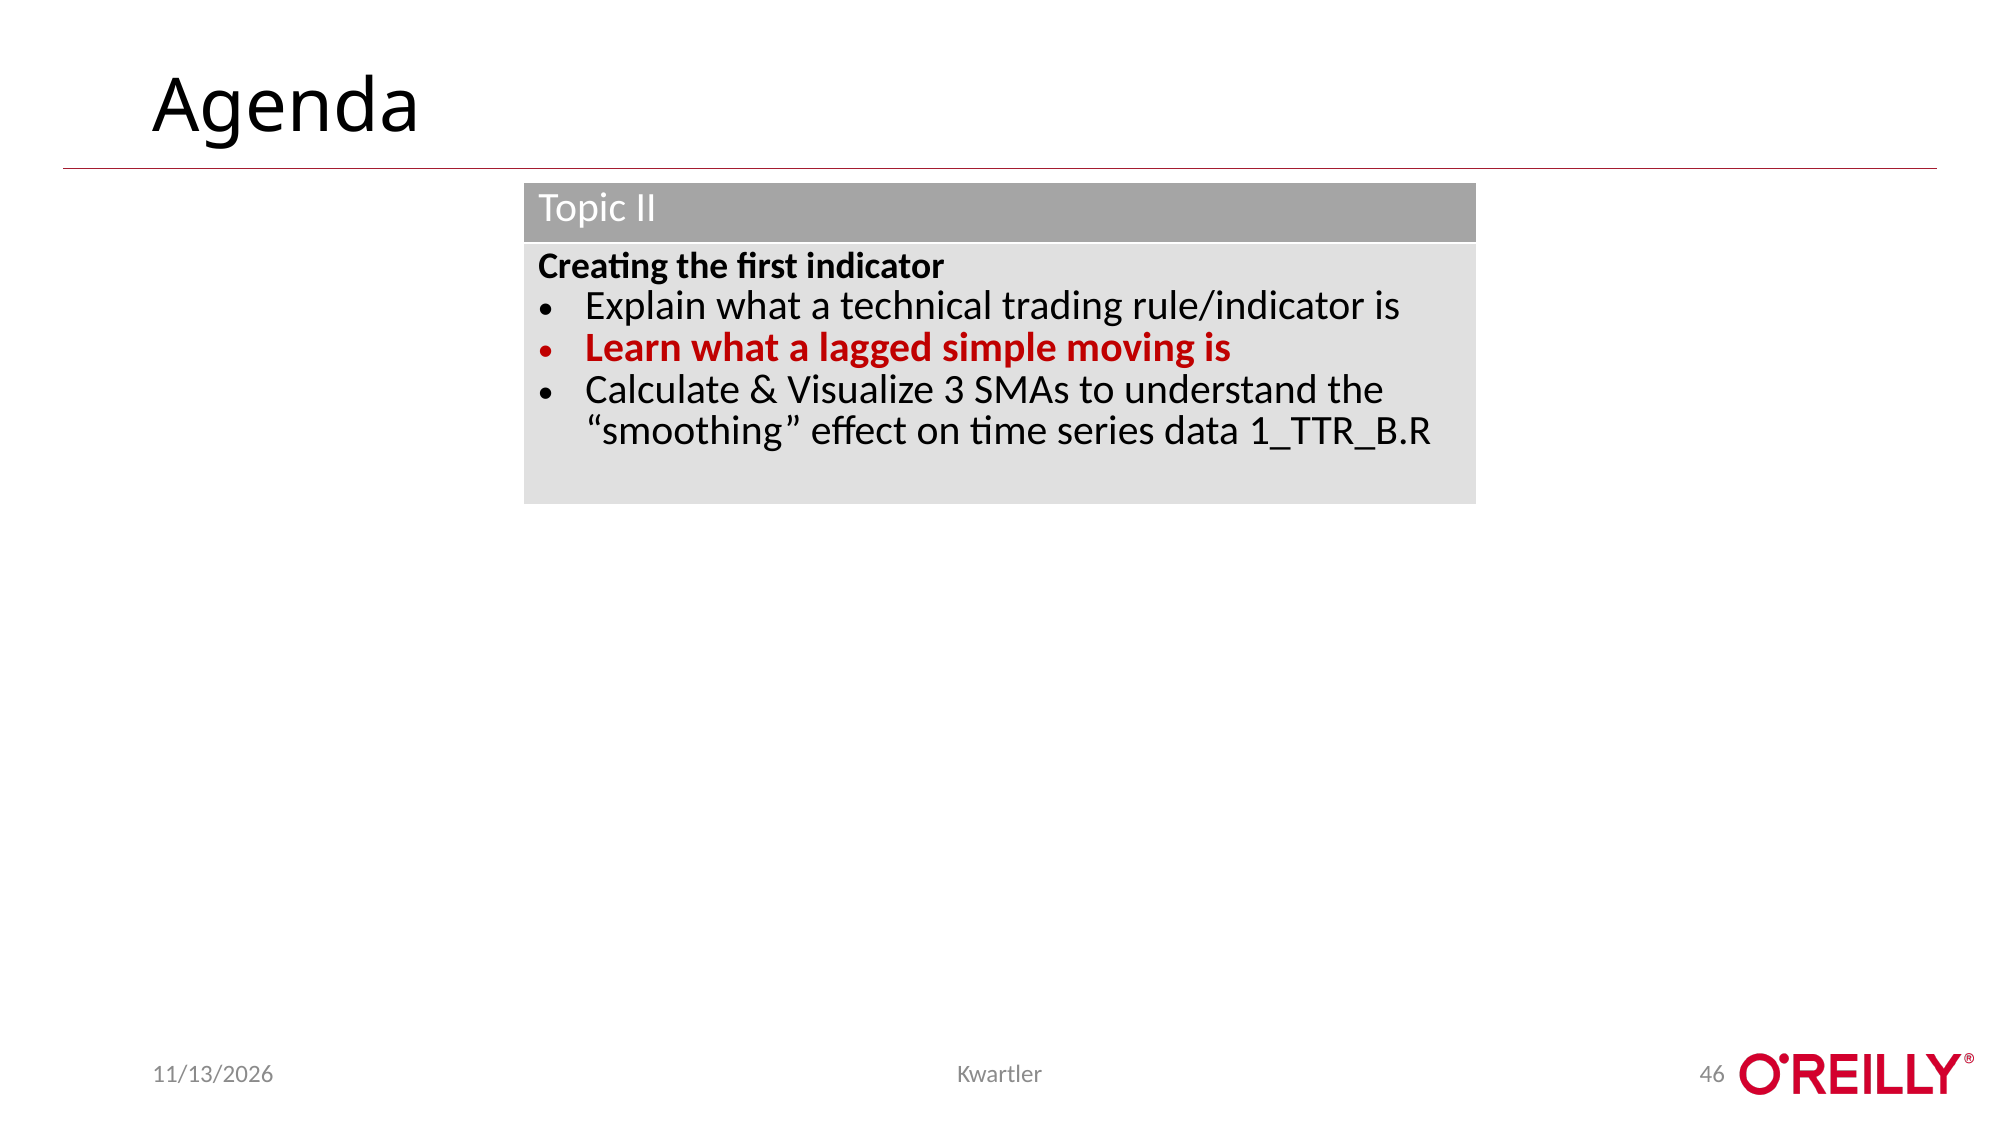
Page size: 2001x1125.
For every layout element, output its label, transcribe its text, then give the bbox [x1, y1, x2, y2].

table_header Topic II [524, 183, 1476, 242]
footer Kwartler [662, 1042, 1338, 1103]
table_cell Creating the first indicator Explain what a technical trading rule/indicator is Learn what a lagged simple moving is Calculate & Visualize 3 SMAs to understand the “smoothing” effect on time series data 1_TTR_B.R [524, 244, 1476, 504]
picture [1741, 1050, 1975, 1096]
title Agenda [137, 59, 1863, 156]
text_box 46 [1412, 1042, 1741, 1103]
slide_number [137, 1042, 588, 1103]
